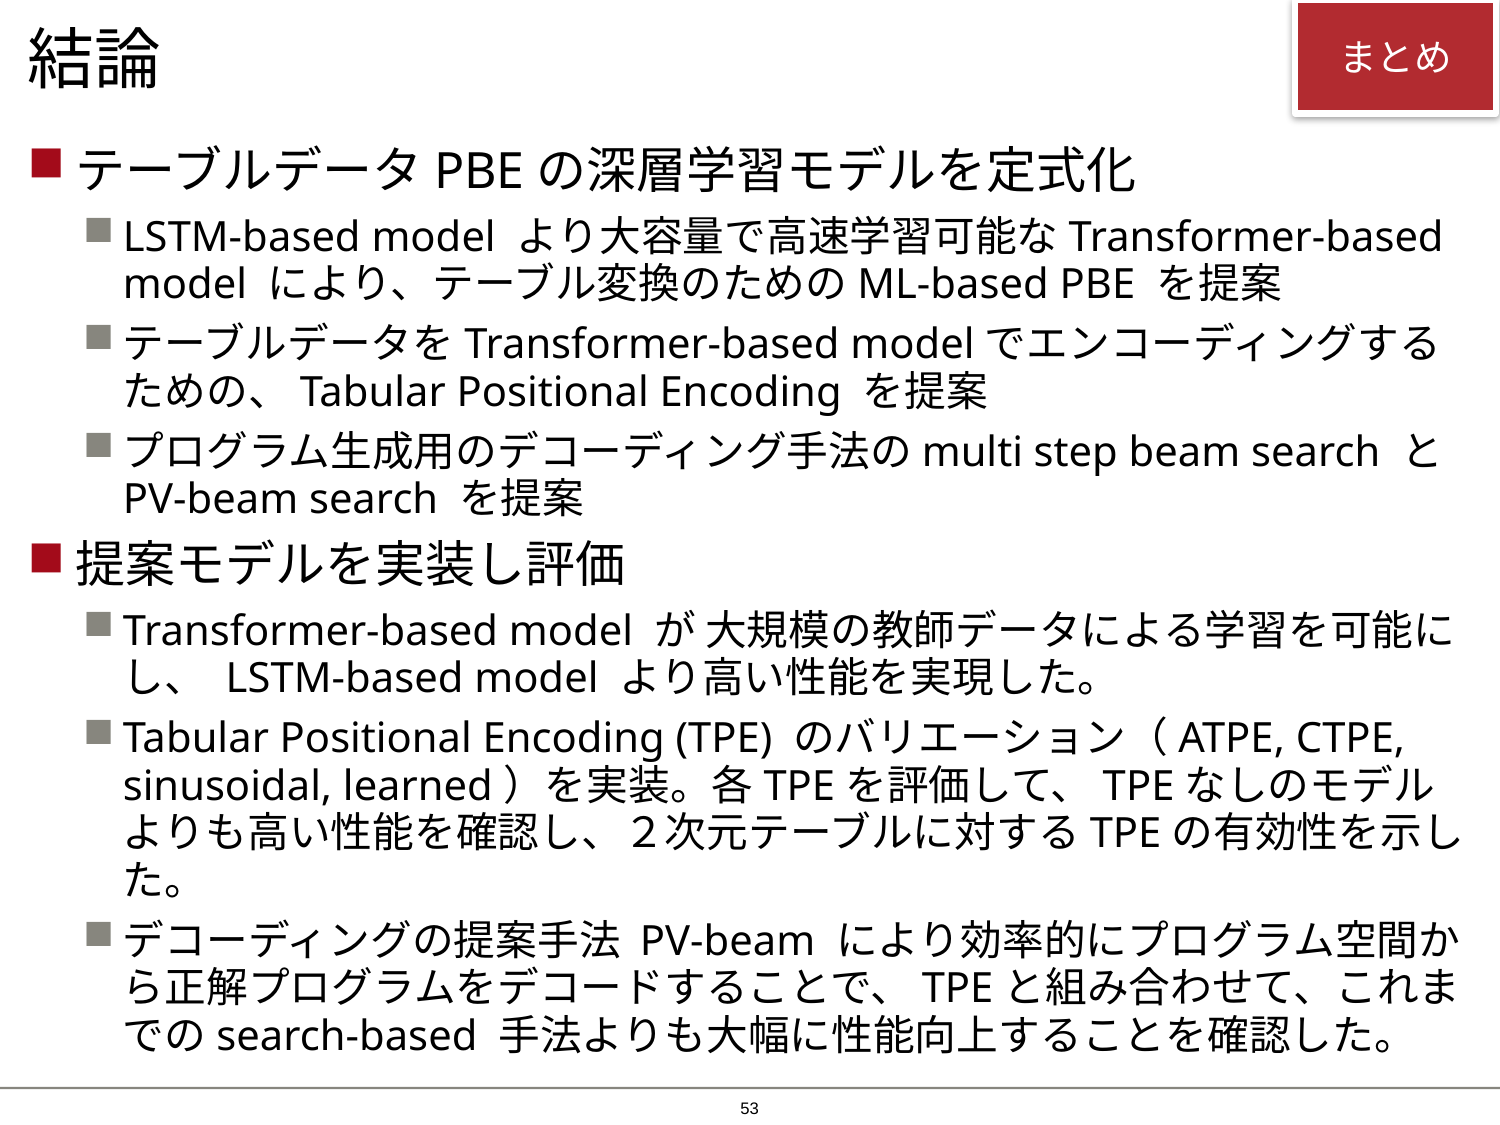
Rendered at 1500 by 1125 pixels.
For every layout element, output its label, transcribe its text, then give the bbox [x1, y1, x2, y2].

list テーブルデータPBEの深層学習モデルを定式化 LSTM-based model より大容量で高速学習可能なTransformer-based model により、テーブル変換のためのML-based PBE を提案 テーブルデータをTransformer-based modelでエンコーディングするための、Tabular Positional Encoding を提案 プログラム生成用のデコーディング手法のmulti step beam search と PV-beam search を提案 提案モデルを実装し評価 Transformer-based model が 大規模の教師データによる学習を可能にし、 LSTM-based model より高い性能を実現した。 Tabular Positional Encoding (TPE) のバリエーション（ATPE, CTPE, sinusoidal, learned）を実装。各TPEを評価して、TPEなしのモデルよりも高い性能を確認し、２次元テーブルに対するTPEの有効性を示した。 デコーディングの提案手法 PV-beam により効率的にプログラム空間から正解プログラムをデコードすることで、TPEと組み合わせて、これまでのsearch-based 手法よりも大幅に性能向上することを確認した。 [27, 142, 1469, 1061]
slide_number 52 [705, 1091, 794, 1125]
text_box まとめ [1292, 0, 1499, 117]
title 結論 [27, 0, 1289, 114]
